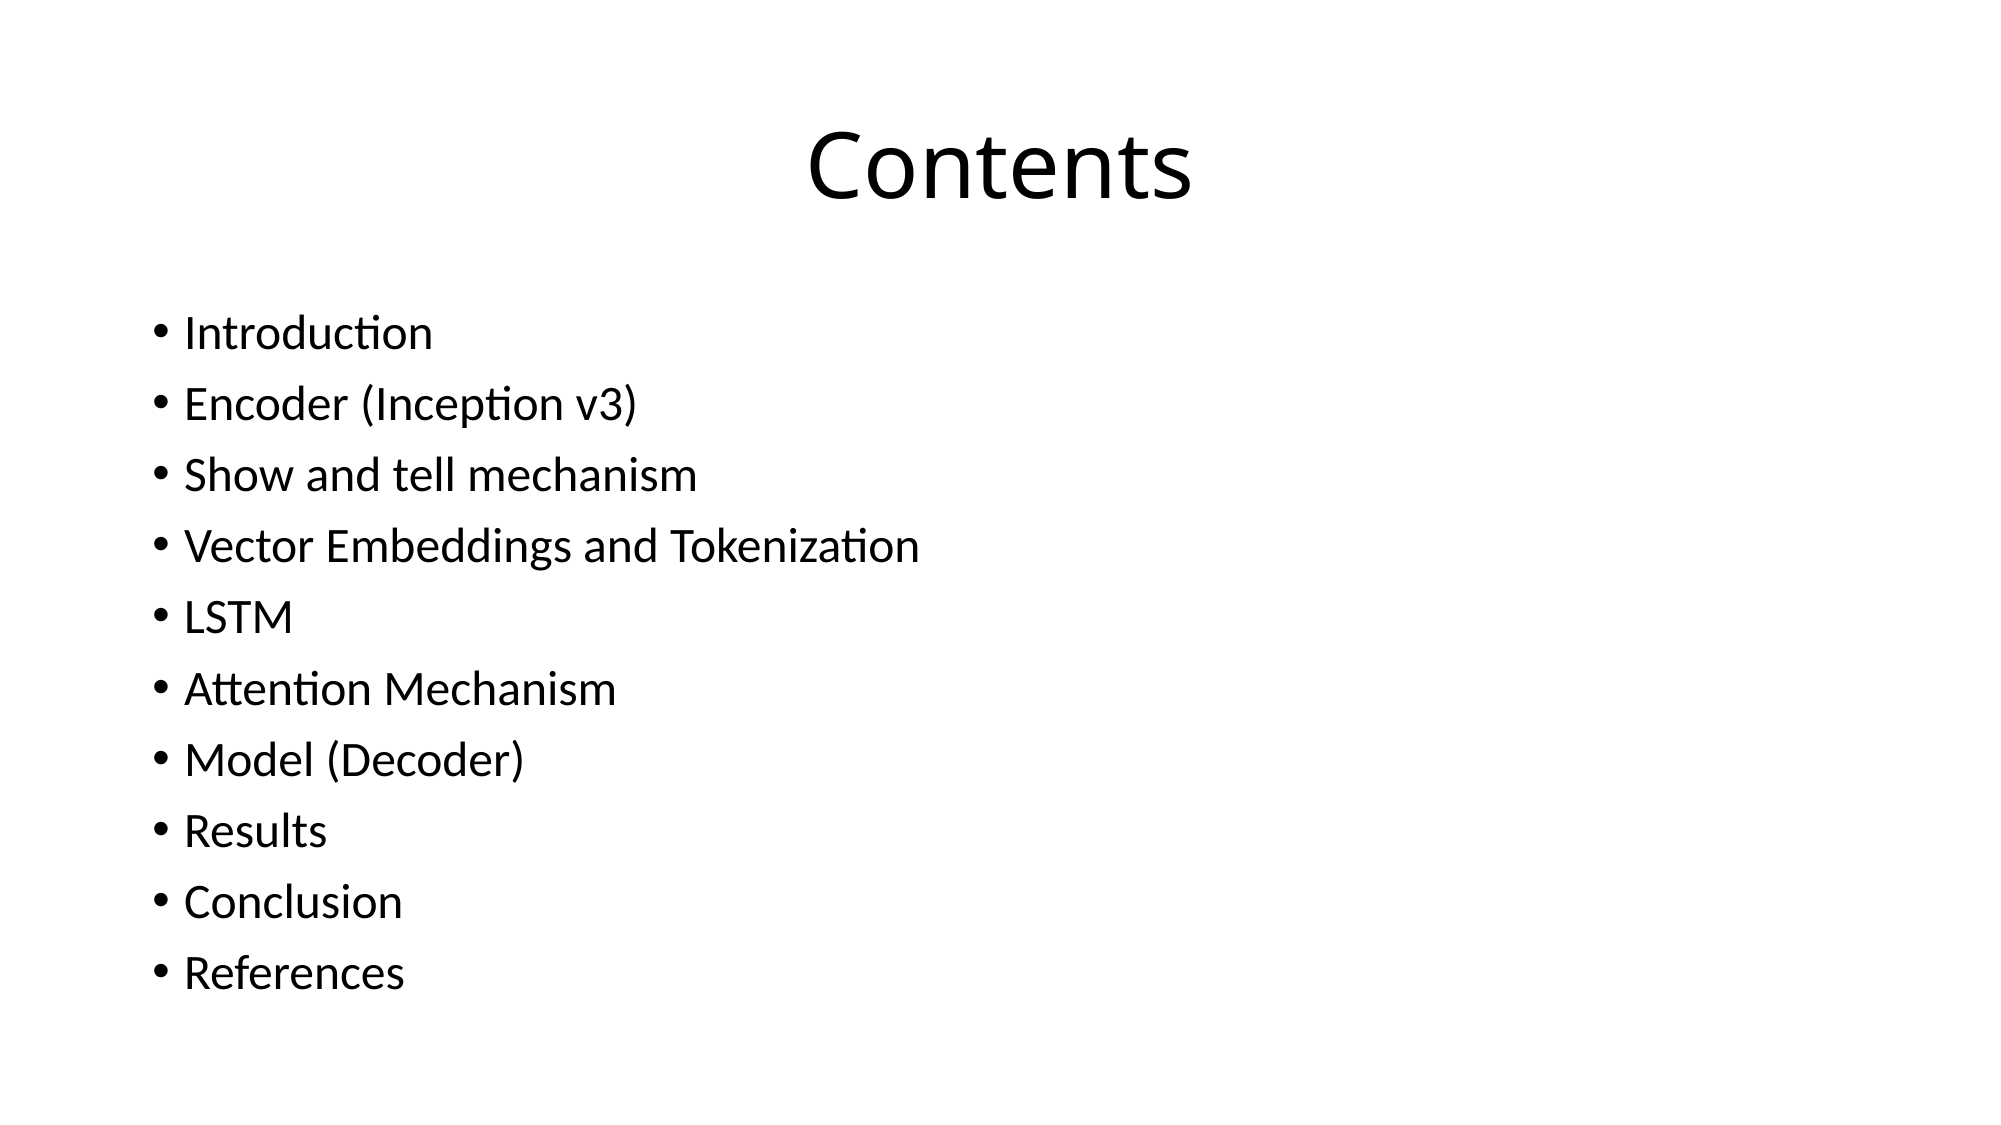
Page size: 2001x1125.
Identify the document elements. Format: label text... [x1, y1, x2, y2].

text_box Contents [137, 59, 1863, 278]
text_box Introduction Encoder (Inception v3) Show and tell mechanism Vector Embeddings and Tokenization LSTM Attention Mechanism Model (Decoder) Results Conclusion References [137, 299, 1863, 1014]
